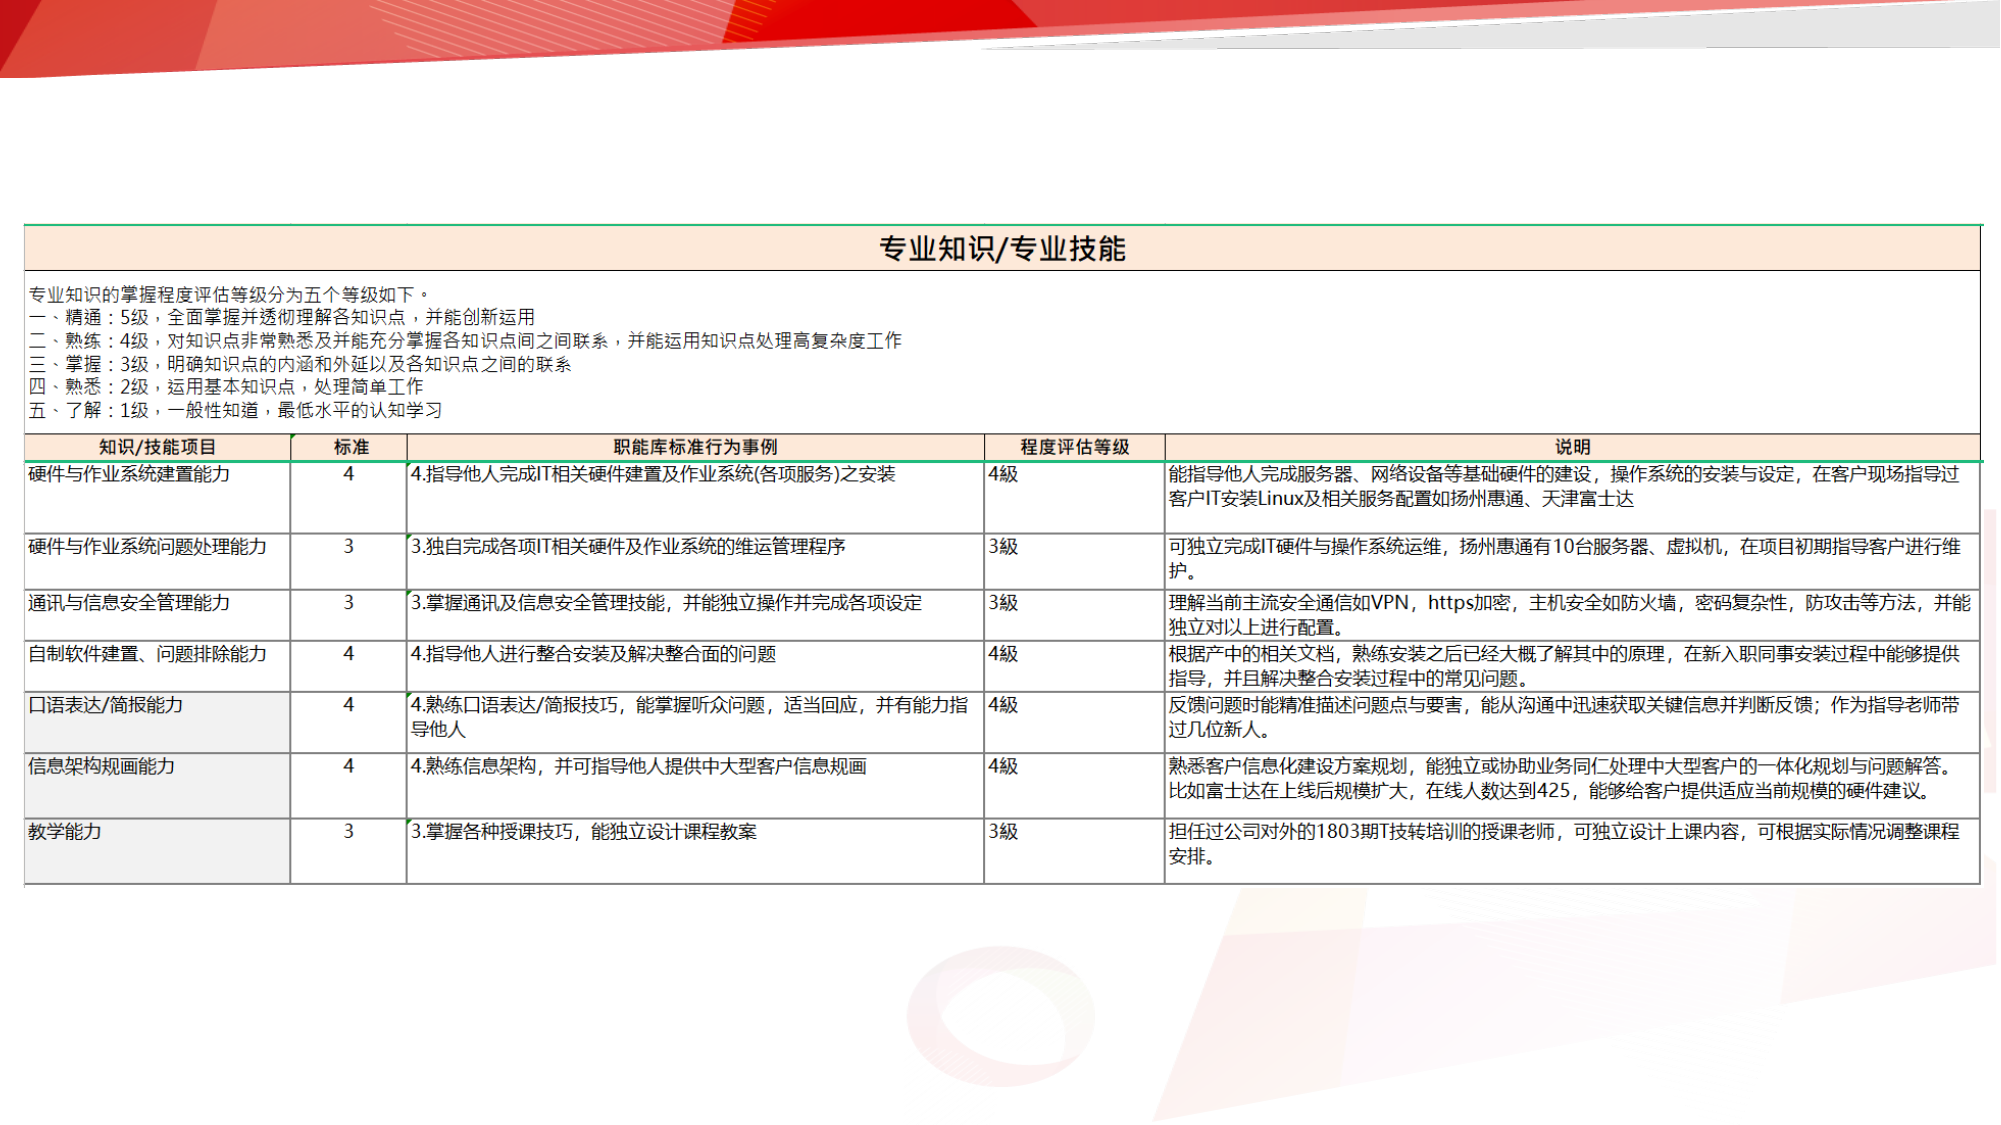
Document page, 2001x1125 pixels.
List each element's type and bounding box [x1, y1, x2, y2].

picture [23, 223, 1998, 1125]
picture [0, 0, 2000, 78]
